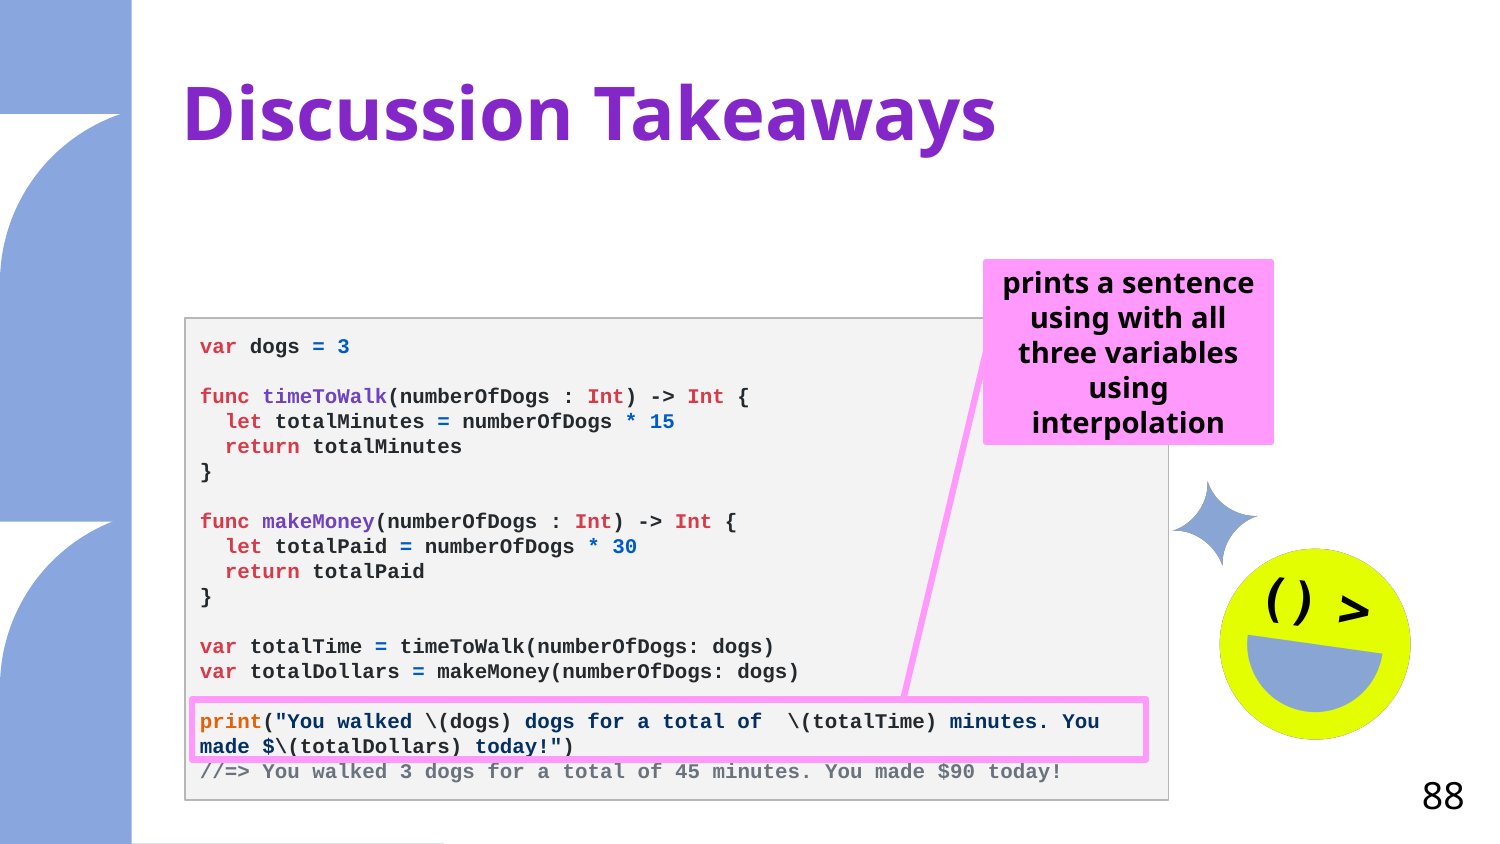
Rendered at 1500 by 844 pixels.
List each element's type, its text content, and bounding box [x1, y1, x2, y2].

text_box prints a sentence using with all three variables using interpolation [985, 261, 1271, 442]
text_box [903, 351, 987, 698]
picture [1427, 785, 1434, 793]
text_box [191, 699, 1147, 760]
picture [1169, 452, 1470, 798]
text_box var dogs = 3 func timeToWalk(numberOfDogs : Int) -> Int { let totalMinutes = numberOfDogs * 15 return totalMinutes } func makeMoney(numberOfDogs : Int) -> Int { let totalPaid = numberOfDogs * 30 return totalPaid } var totalTime = timeToWalk(numberOfDogs: dogs) var totalDollars = makeMoney(numberOfDogs: dogs) print("You walked \(dogs) dogs for a total of \(totalTime) minutes. You made $\(totalDollars) today!") //=> You walked 3 dogs for a total of 45 minutes. You made $90 today! [184, 317, 1169, 800]
title Discussion Takeaways [166, 50, 1374, 171]
